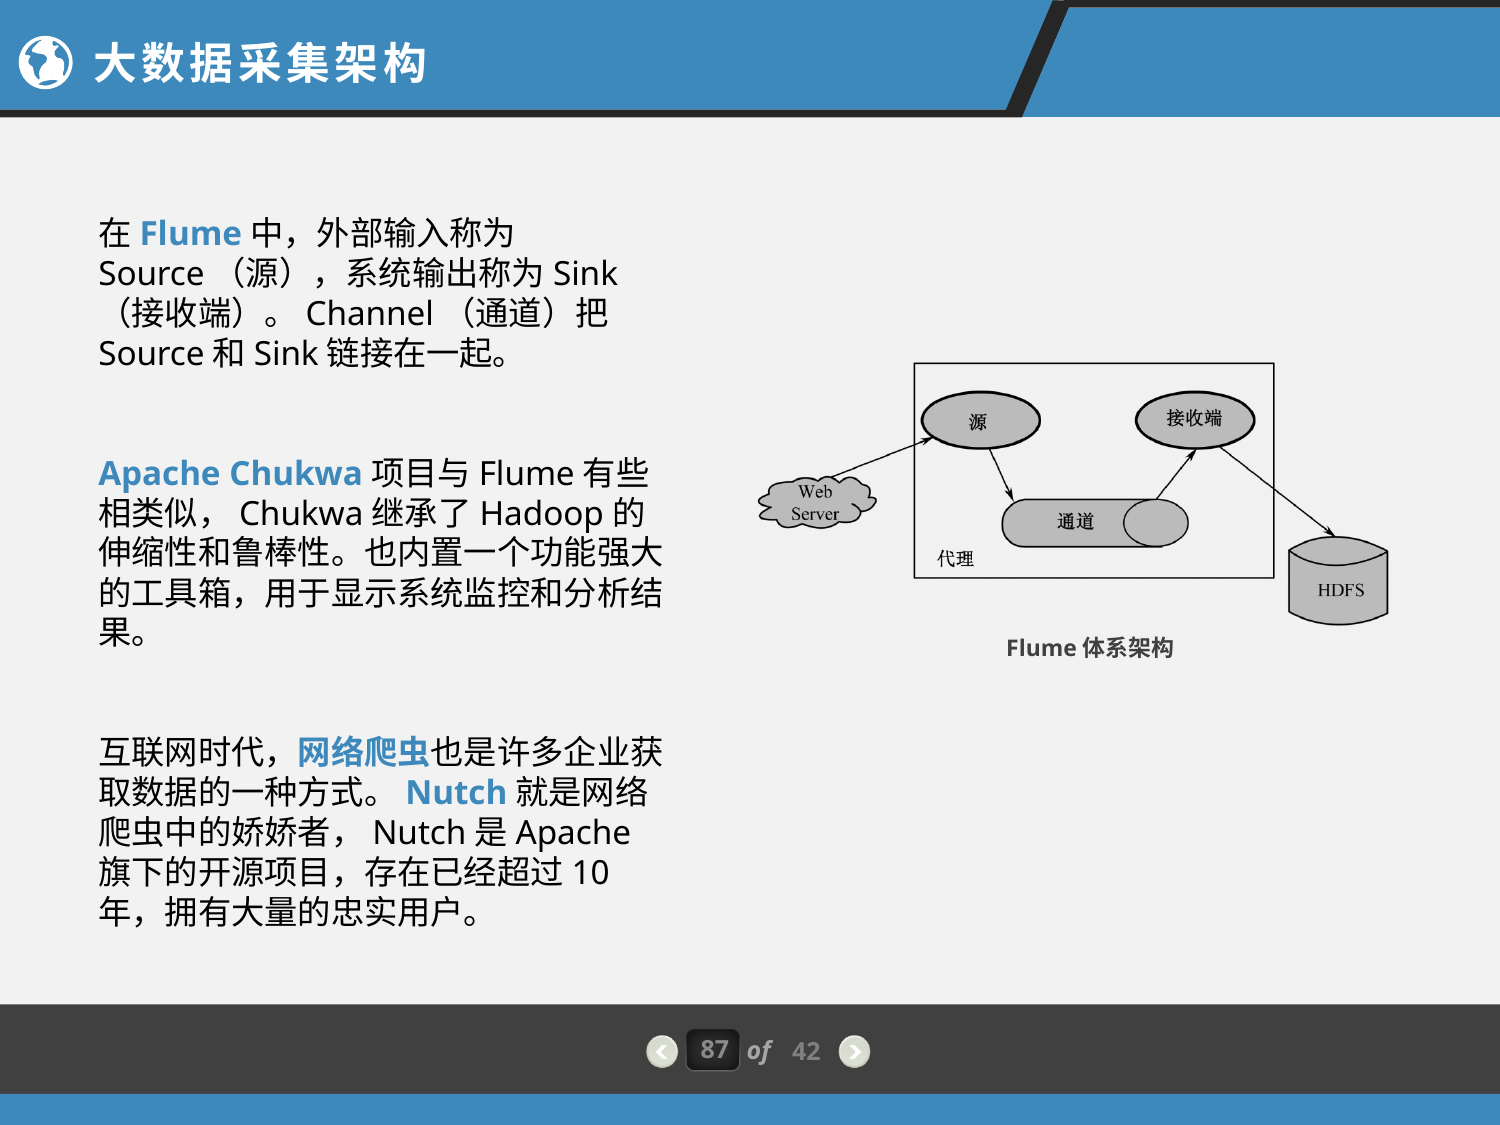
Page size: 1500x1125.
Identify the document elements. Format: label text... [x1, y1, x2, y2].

text_box 在Flume中，外部输入称为Source（源），系统输出称为Sink（接收端）。Channel（通道）把Source和Sink链接在一起。 Apache Chukwa项目与Flume有些相类似，Chukwa继承了Hadoop的伸缩性和鲁棒性。也内置一个功能强大的工具箱，用于显示系统监控和分析结果。 互联网时代，网络爬虫也是许多企业获取数据的一种方式。Nutch就是网络爬虫中的娇娇者，Nutch是Apache旗下的开源项目，存在已经超过10年，拥有大量的忠实用户。 [83, 204, 684, 939]
text_box 42 [777, 1028, 836, 1073]
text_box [0, 0, 1500, 118]
text_box Flume体系架构 [991, 643, 1190, 669]
text_box 87 [394, 1020, 745, 1081]
picture [837, 1033, 872, 1069]
text_box [0, 1003, 1500, 1093]
picture [683, 1025, 744, 1076]
text_box [0, 1093, 1500, 1125]
picture [754, 354, 1392, 643]
picture [644, 1033, 679, 1069]
text_box of [745, 1027, 786, 1072]
